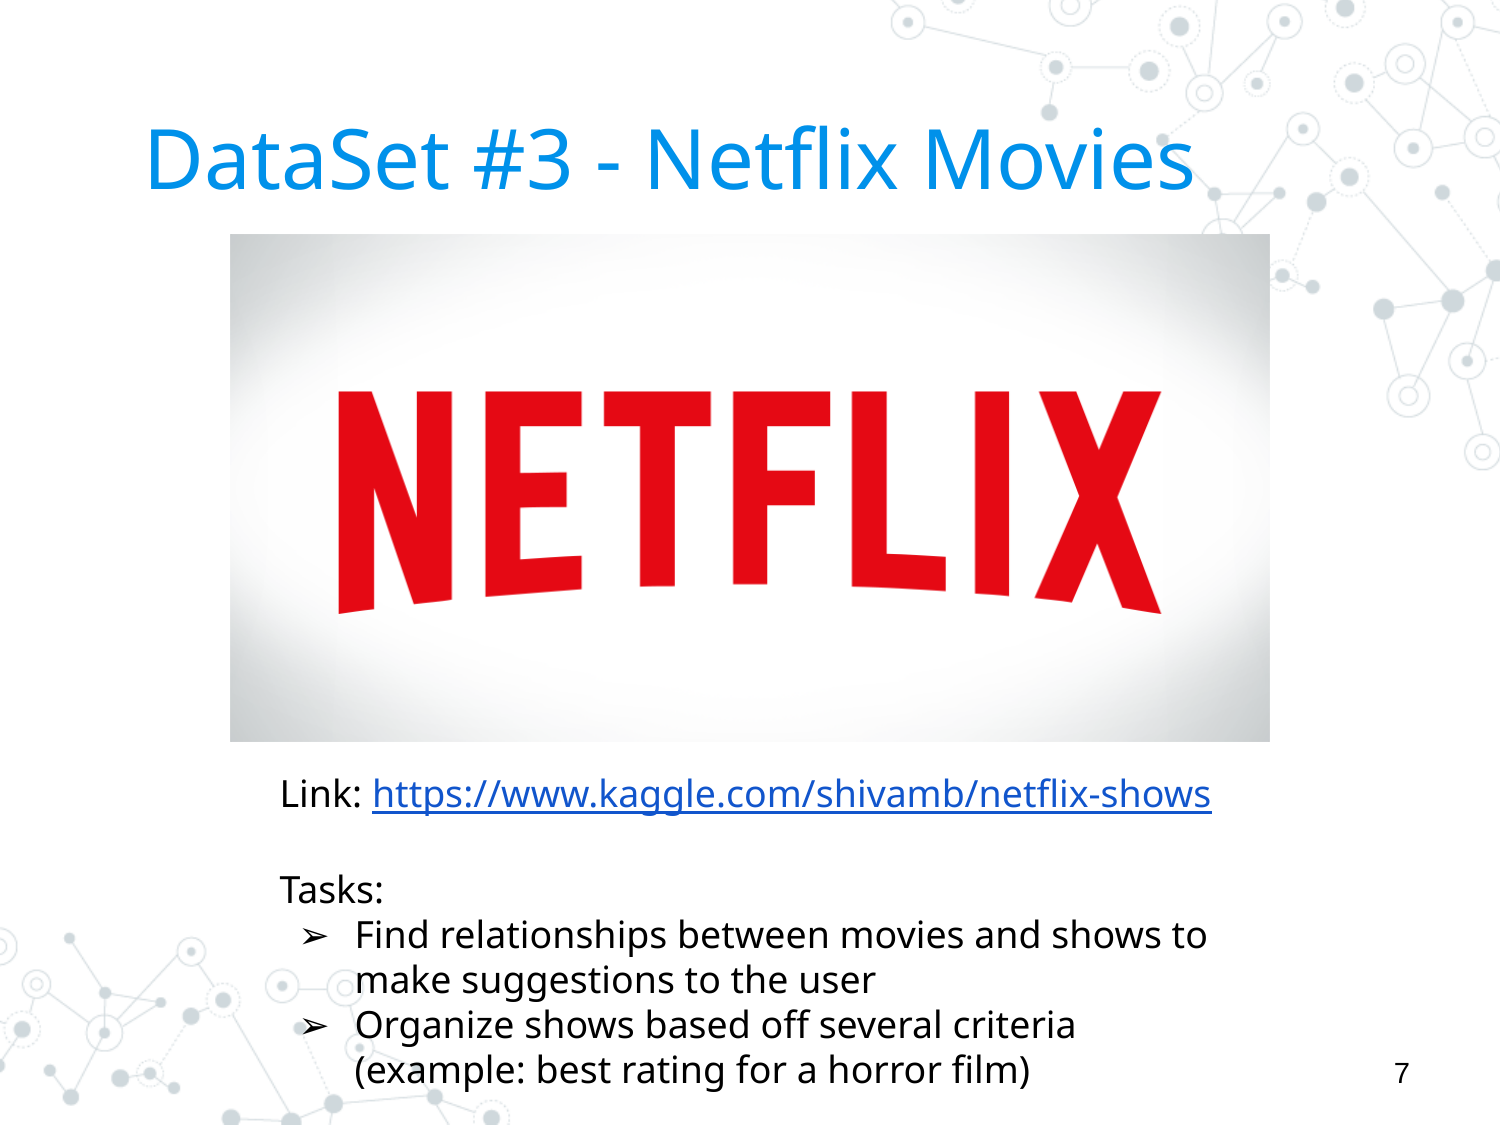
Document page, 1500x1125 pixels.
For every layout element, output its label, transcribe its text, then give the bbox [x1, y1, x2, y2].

picture [0, 0, 1500, 1125]
text_box Link: https://www.kaggle.com/shivamb/netflix-shows Tasks: Find relationships between movies and shows to make suggestions to the user Organize shows based off several criteria (example: best rating for a horror film) [264, 755, 1249, 1097]
title DataSet #3 - Netflix Movies [128, 67, 1372, 222]
slide_number ‹#› [1378, 1038, 1469, 1125]
